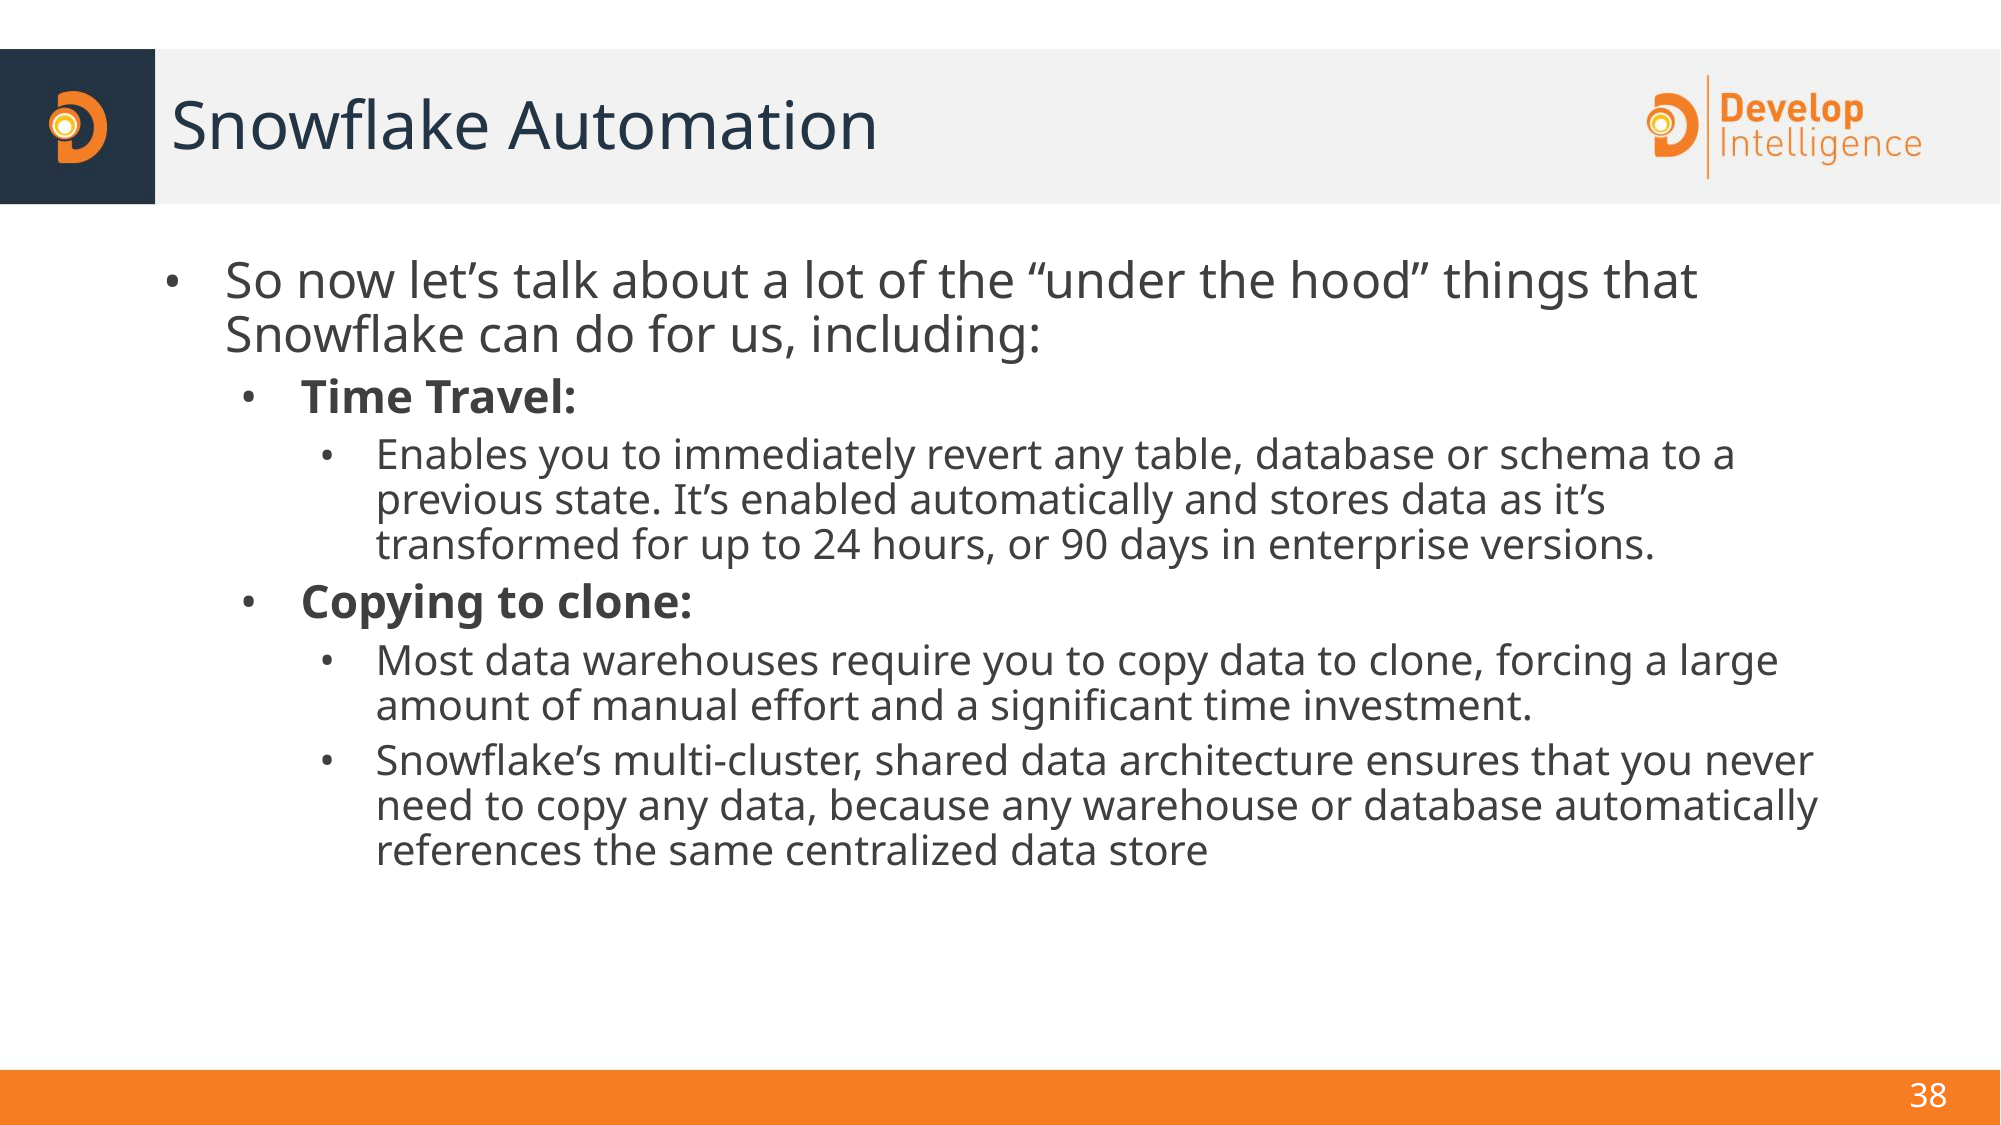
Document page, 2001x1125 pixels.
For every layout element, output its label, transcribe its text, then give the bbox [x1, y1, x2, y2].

list So now let’s talk about a lot of the “under the hood” things that Snowflake can do for us, including: Time Travel: Enables you to immediately revert any table, database or schema to a previous state. It’s enabled automatically and stores data as it’s transformed for up to 24 hours, or 90 days in enterprise versions. Copying to clone: Most data warehouses require you to copy data to clone, forcing a large amount of manual effort and a significant time investment. Snowflake’s multi-cluster, shared data architecture ensures that you never need to copy any data, because any warehouse or database automatically references the same centralized data store [135, 248, 1861, 1016]
slide_number 38 [1860, 1072, 1998, 1122]
title Snowflake Automation [156, 53, 1999, 203]
picture [0, 0, 2001, 1125]
